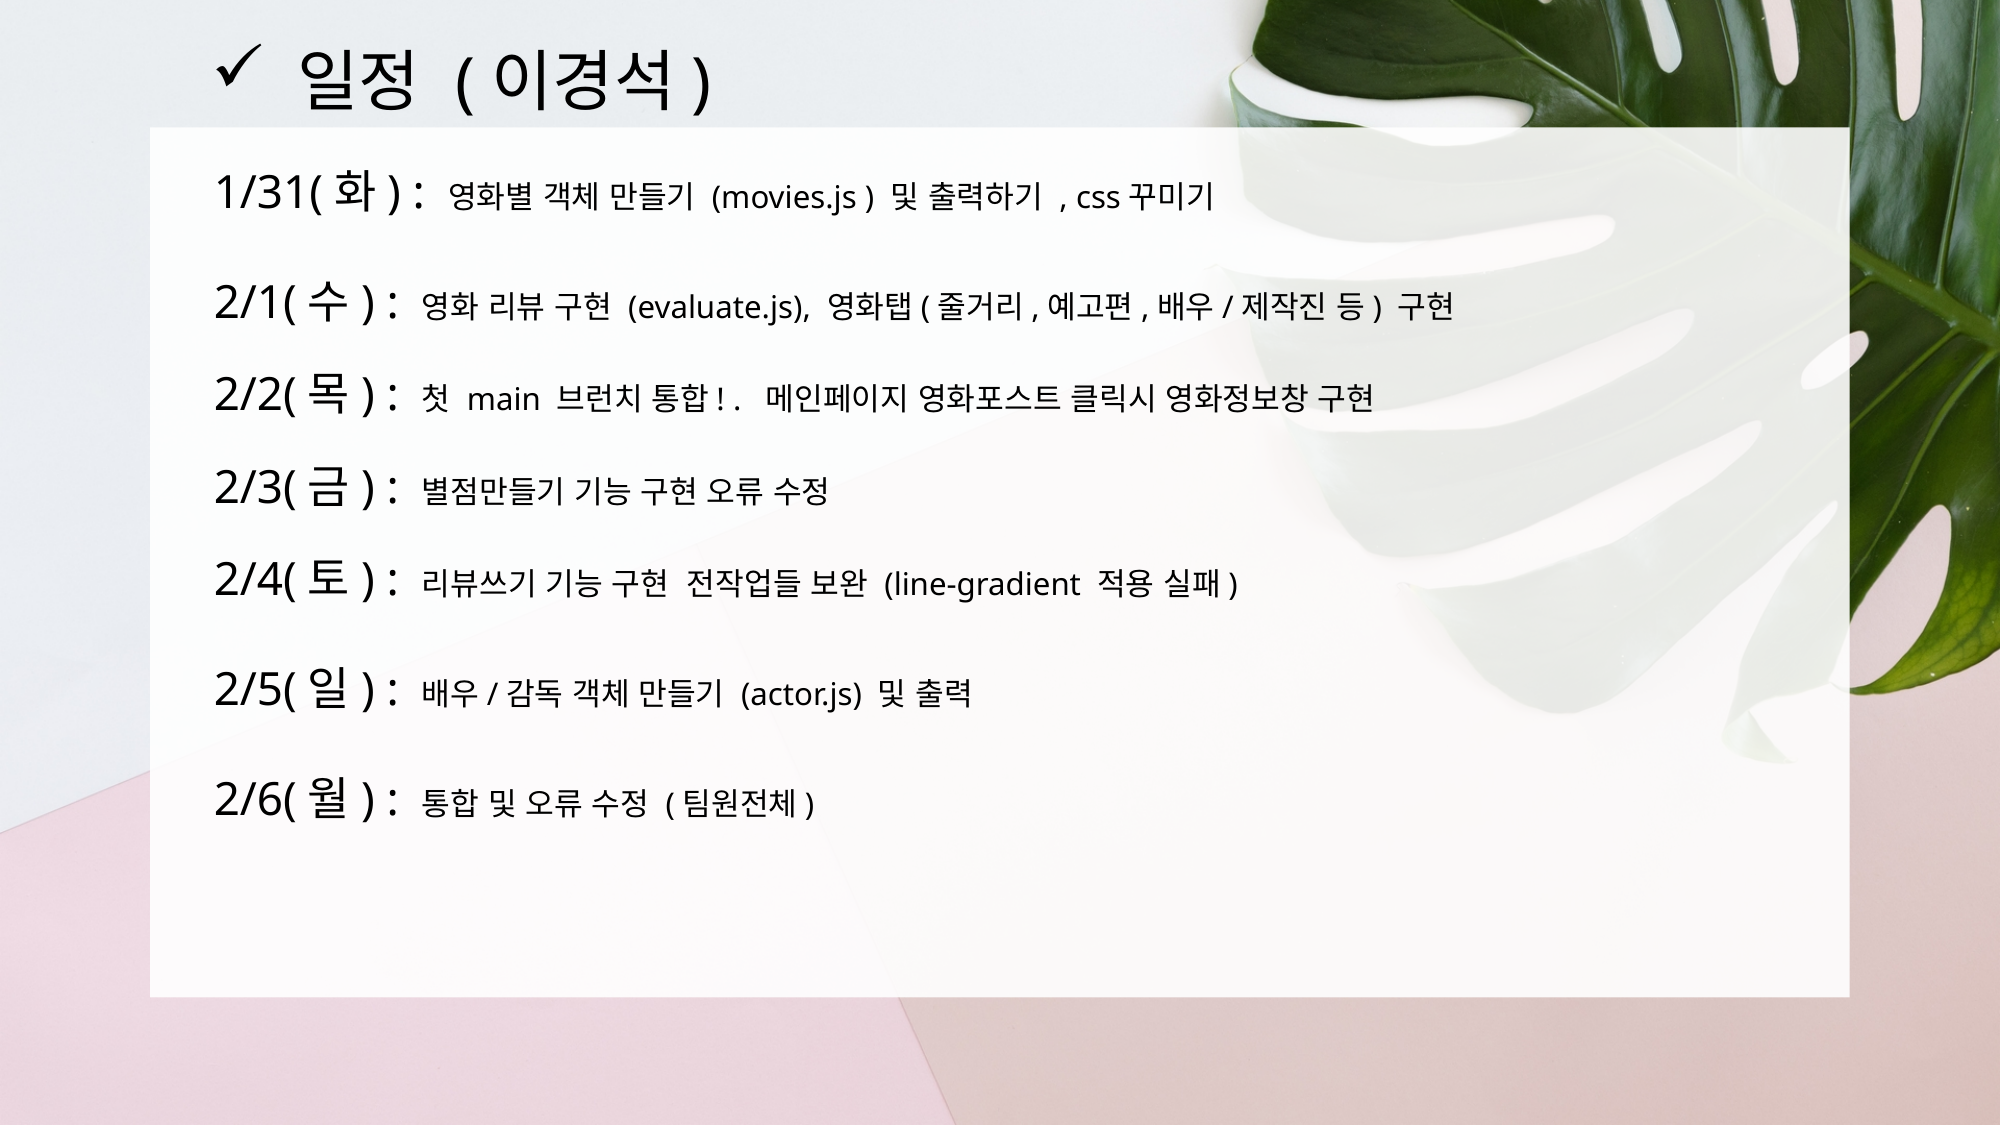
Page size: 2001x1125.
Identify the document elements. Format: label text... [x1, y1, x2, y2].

text_box 일정 (이경석) [159, 12, 764, 156]
picture [0, 0, 2000, 1125]
text_box 1/31(화) : 영화별 객체 만들기 (movies.js ) 및 출력하기 , css꾸미기 2/1(수) : 영화 리뷰 구현 (evaluate.js), 영화탭(줄거리,예고편,배우/제작진 등) 구현 2/2(목) : 첫 main 브런치 통합! . 메인페이지 영화포스트 클릭시 영화정보창 구현 2/3(금) : 별점만들기 기능 구현 오류 수정 2/4(토) : 리뷰쓰기 기능 구현 전작업들 보완 (line-gradient 적용 실패) 2/5(일) : 배우/감독 객체 만들기 (actor.js) 및 출력 2/6(월) : 통합 및 오류 수정 (팀원전체) [198, 155, 1753, 897]
